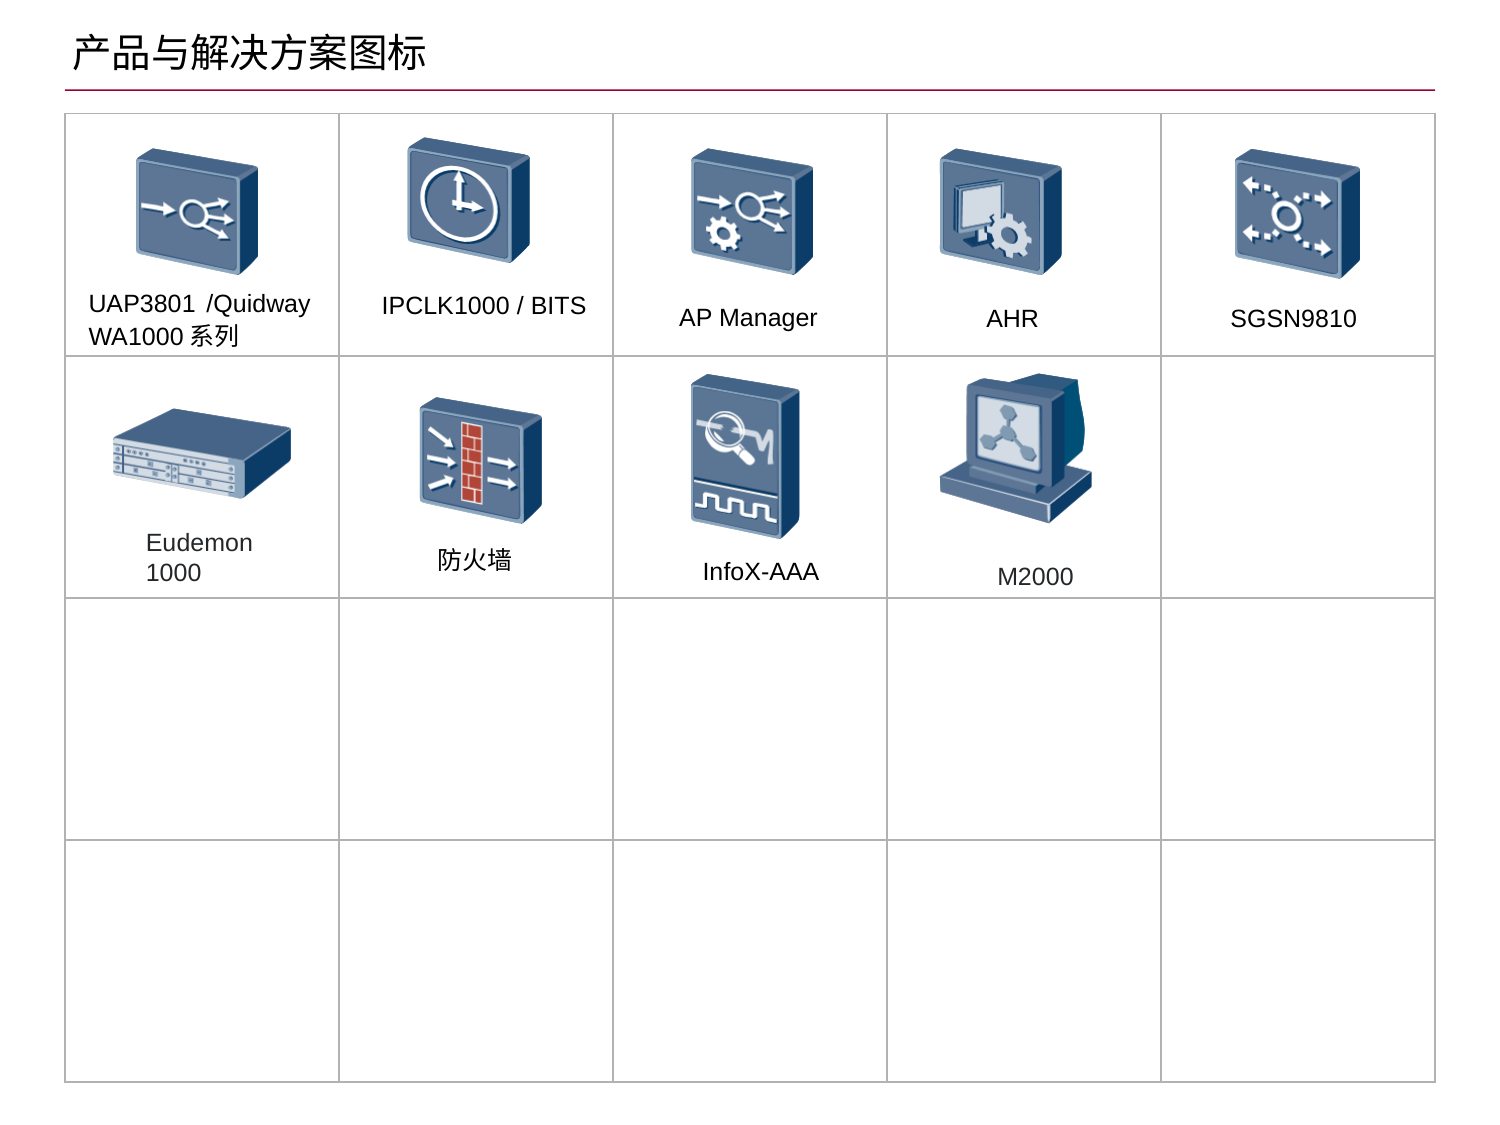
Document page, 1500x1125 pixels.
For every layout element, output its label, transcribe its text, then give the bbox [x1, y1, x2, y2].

picture [690, 373, 801, 540]
picture [111, 408, 291, 500]
text_box 产品与解决方案图标 [59, 22, 440, 82]
text_box 防火墙 [437, 544, 513, 575]
picture [938, 148, 1063, 277]
picture [407, 136, 530, 266]
text_box SGSN9810 [1198, 302, 1389, 333]
text_box UAP3801 /Quidway WA1000系列 [88, 274, 337, 350]
text_box AP Manager [679, 289, 822, 362]
picture [135, 148, 258, 277]
picture [1234, 148, 1360, 281]
text_box Eudemon 1000 [145, 526, 269, 587]
picture [418, 396, 542, 525]
text_box InfoX-AAA [702, 543, 845, 657]
text_box AHR [986, 290, 1081, 363]
text_box IPCLK1000 / BITS [371, 290, 597, 350]
picture [690, 148, 813, 277]
picture [938, 373, 1092, 524]
text_box M2000 [982, 552, 1089, 598]
